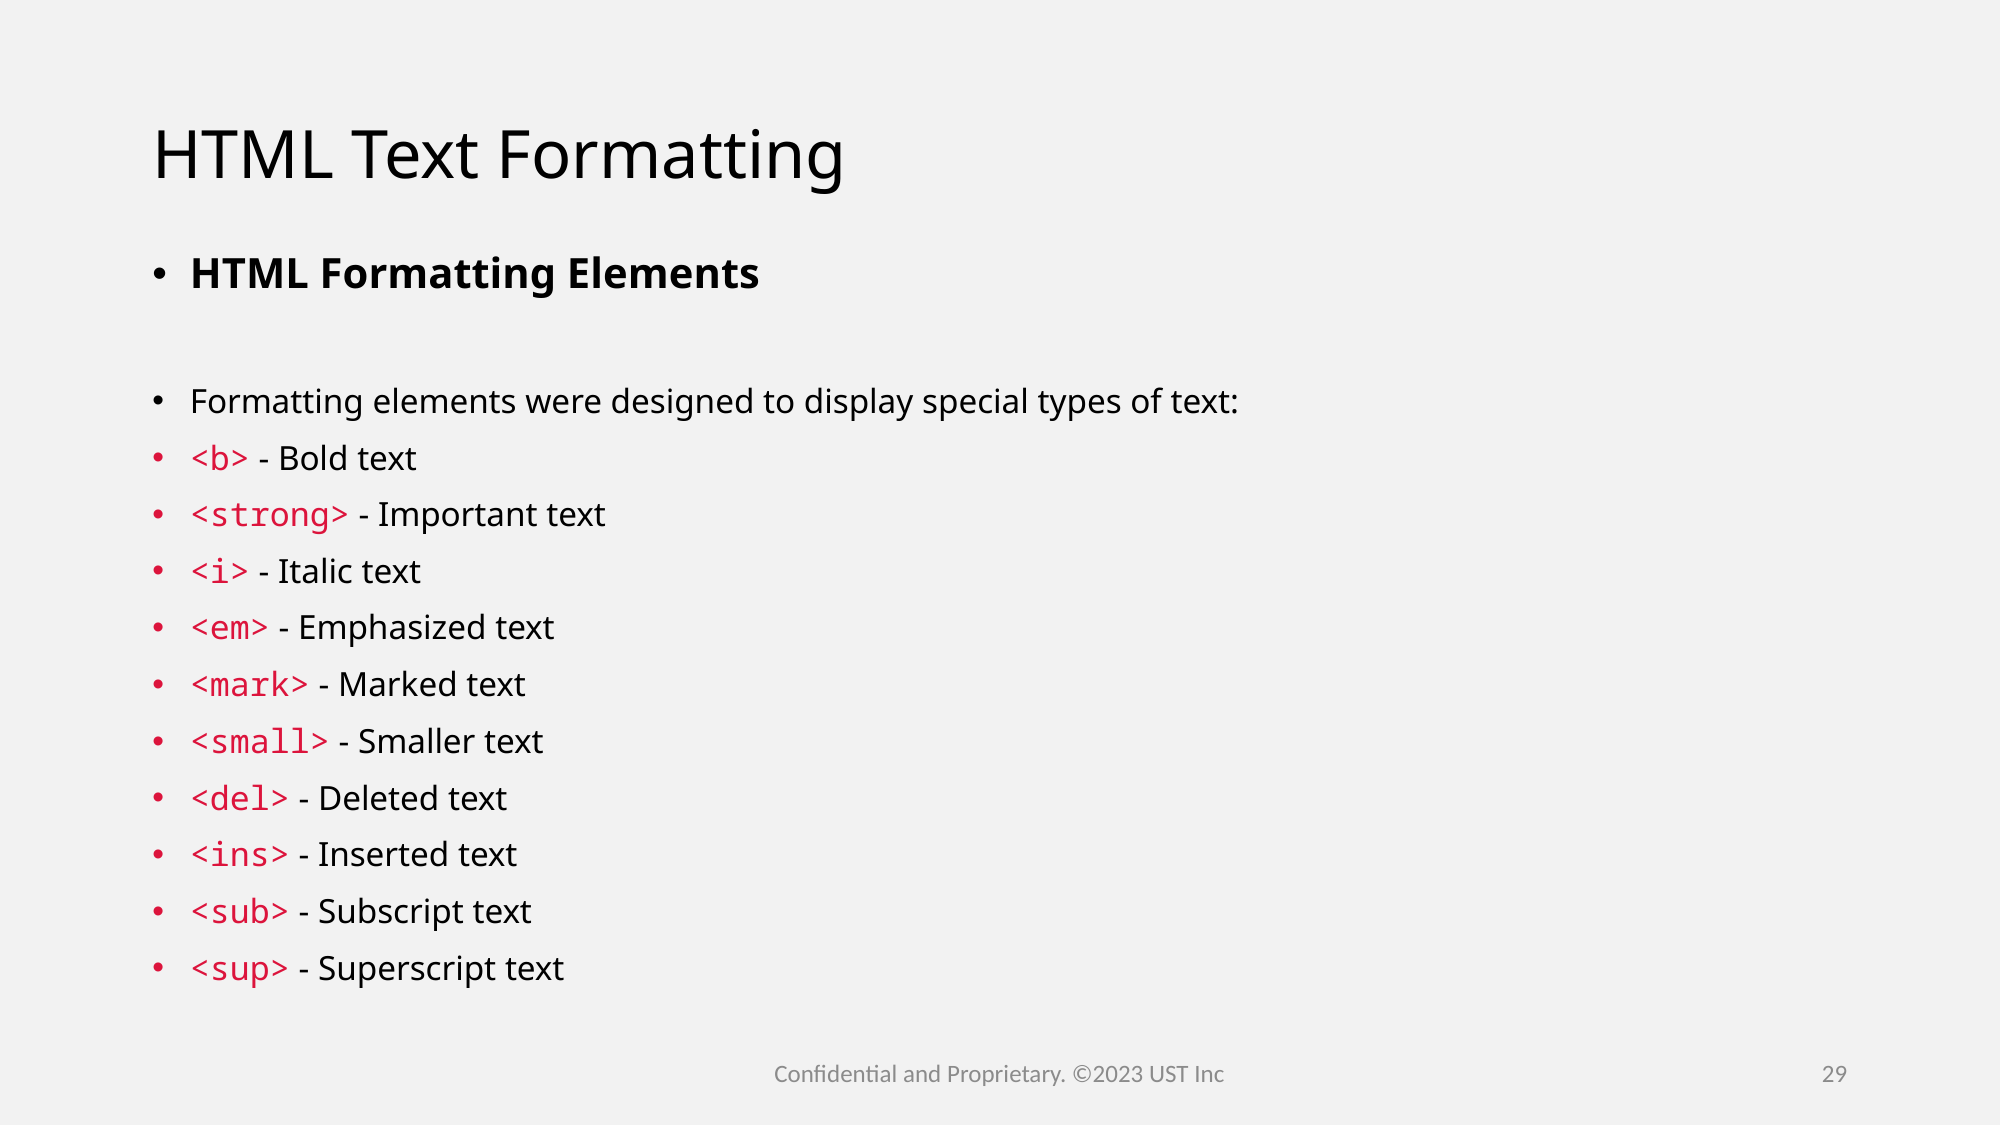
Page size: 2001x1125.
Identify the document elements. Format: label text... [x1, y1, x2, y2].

footer Confidential and Proprietary. ©2023 UST Inc [662, 1042, 1338, 1103]
slide_number 29 [1412, 1042, 1863, 1103]
title HTML Text Formatting [137, 132, 1863, 245]
list HTML Formatting Elements Formatting elements were designed to display special types of text: <b> - Bold text <strong> - Important text <i> - Italic text <em> - Emphasized text <mark> - Marked text <small> - Smaller text <del> - Deleted text <ins> - Inserted text <sub> - Subscript text <sup> - Superscript text [137, 245, 1863, 1014]
